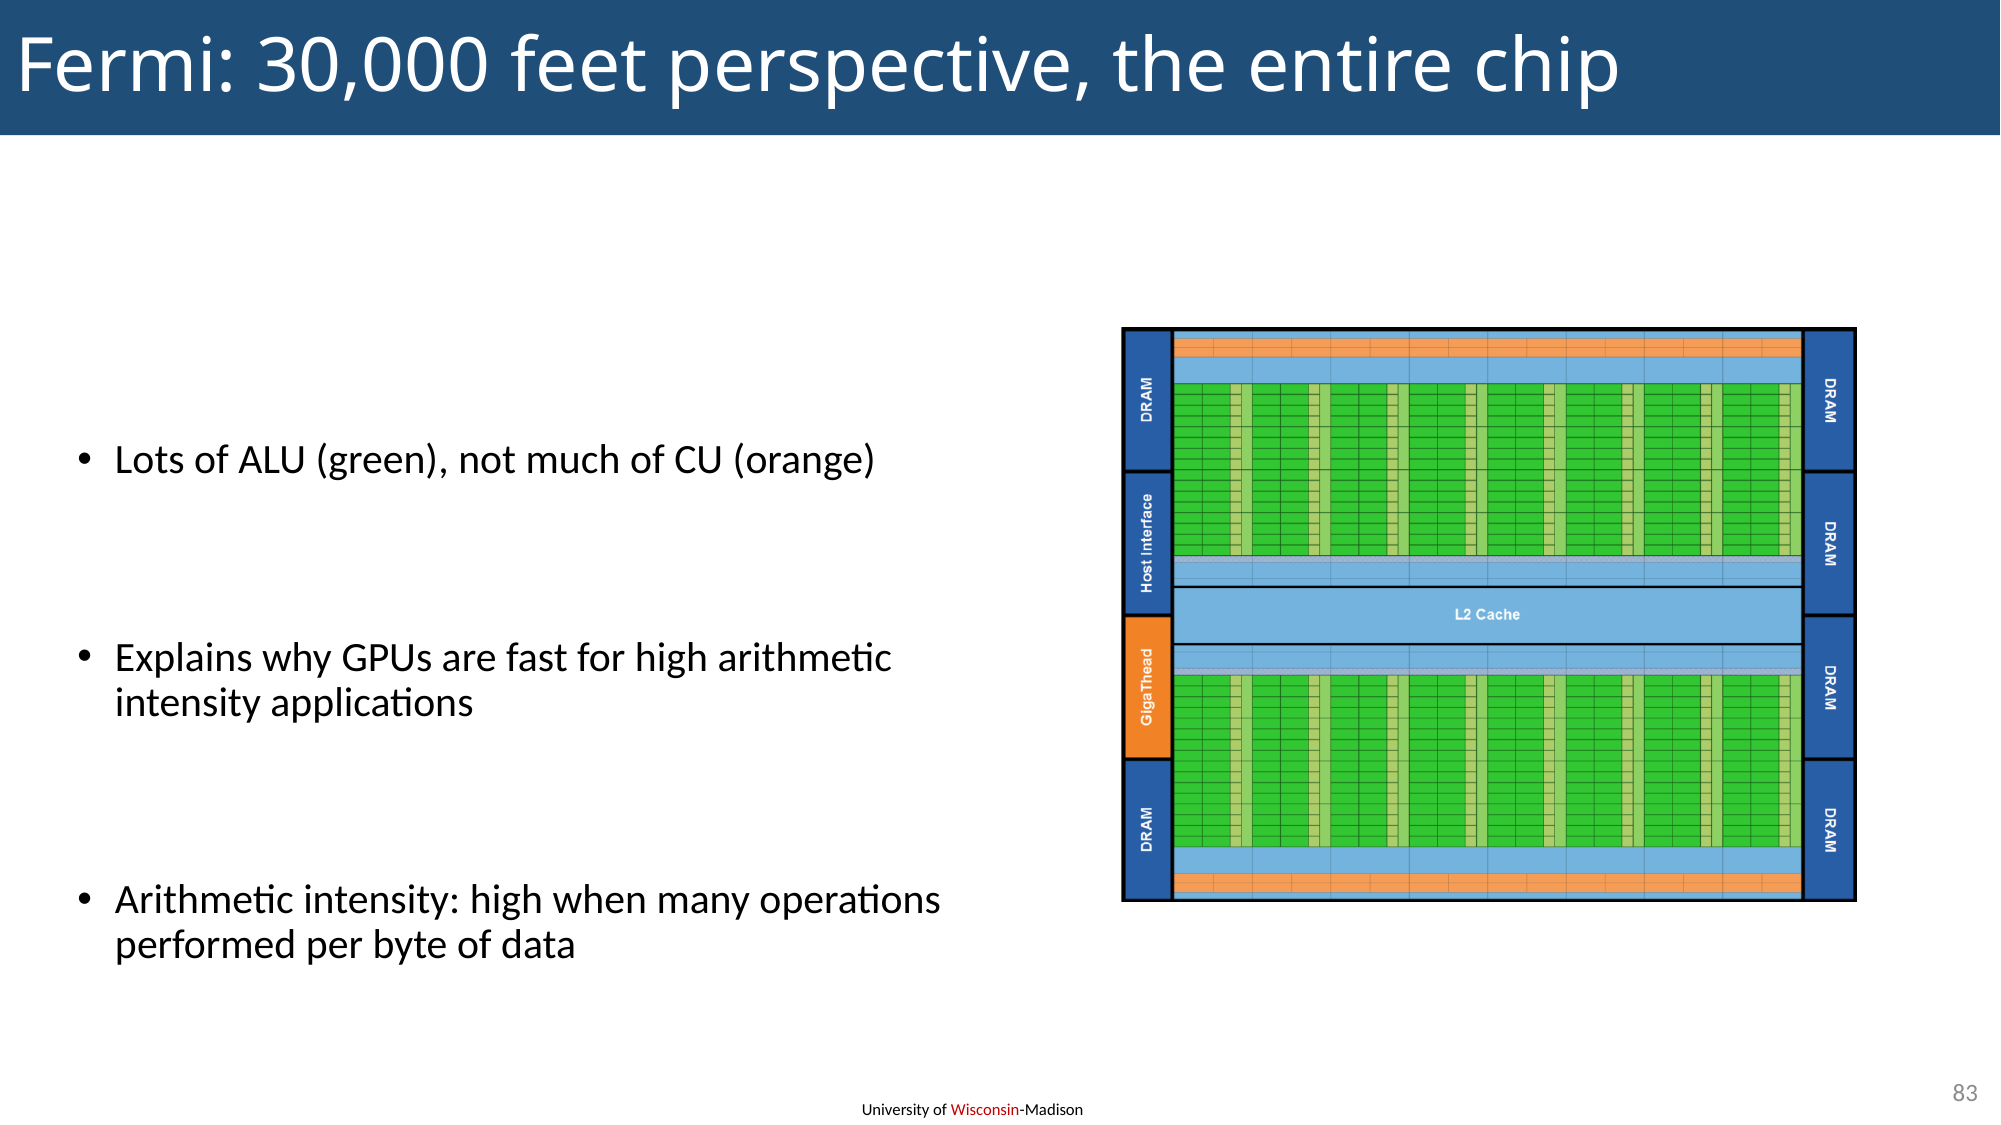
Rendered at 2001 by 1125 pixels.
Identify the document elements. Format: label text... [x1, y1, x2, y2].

title Fermi: 30,000 feet perspective, the entire chip [0, 0, 2000, 136]
slide_number 83 [1879, 1069, 1994, 1114]
list Lots of ALU (green), not much of CU (orange) Explains why GPUs are fast for high arithmetic intensity applications Arithmetic intensity: high when many operations performed per byte of data [62, 293, 987, 1037]
picture [1121, 327, 1857, 902]
